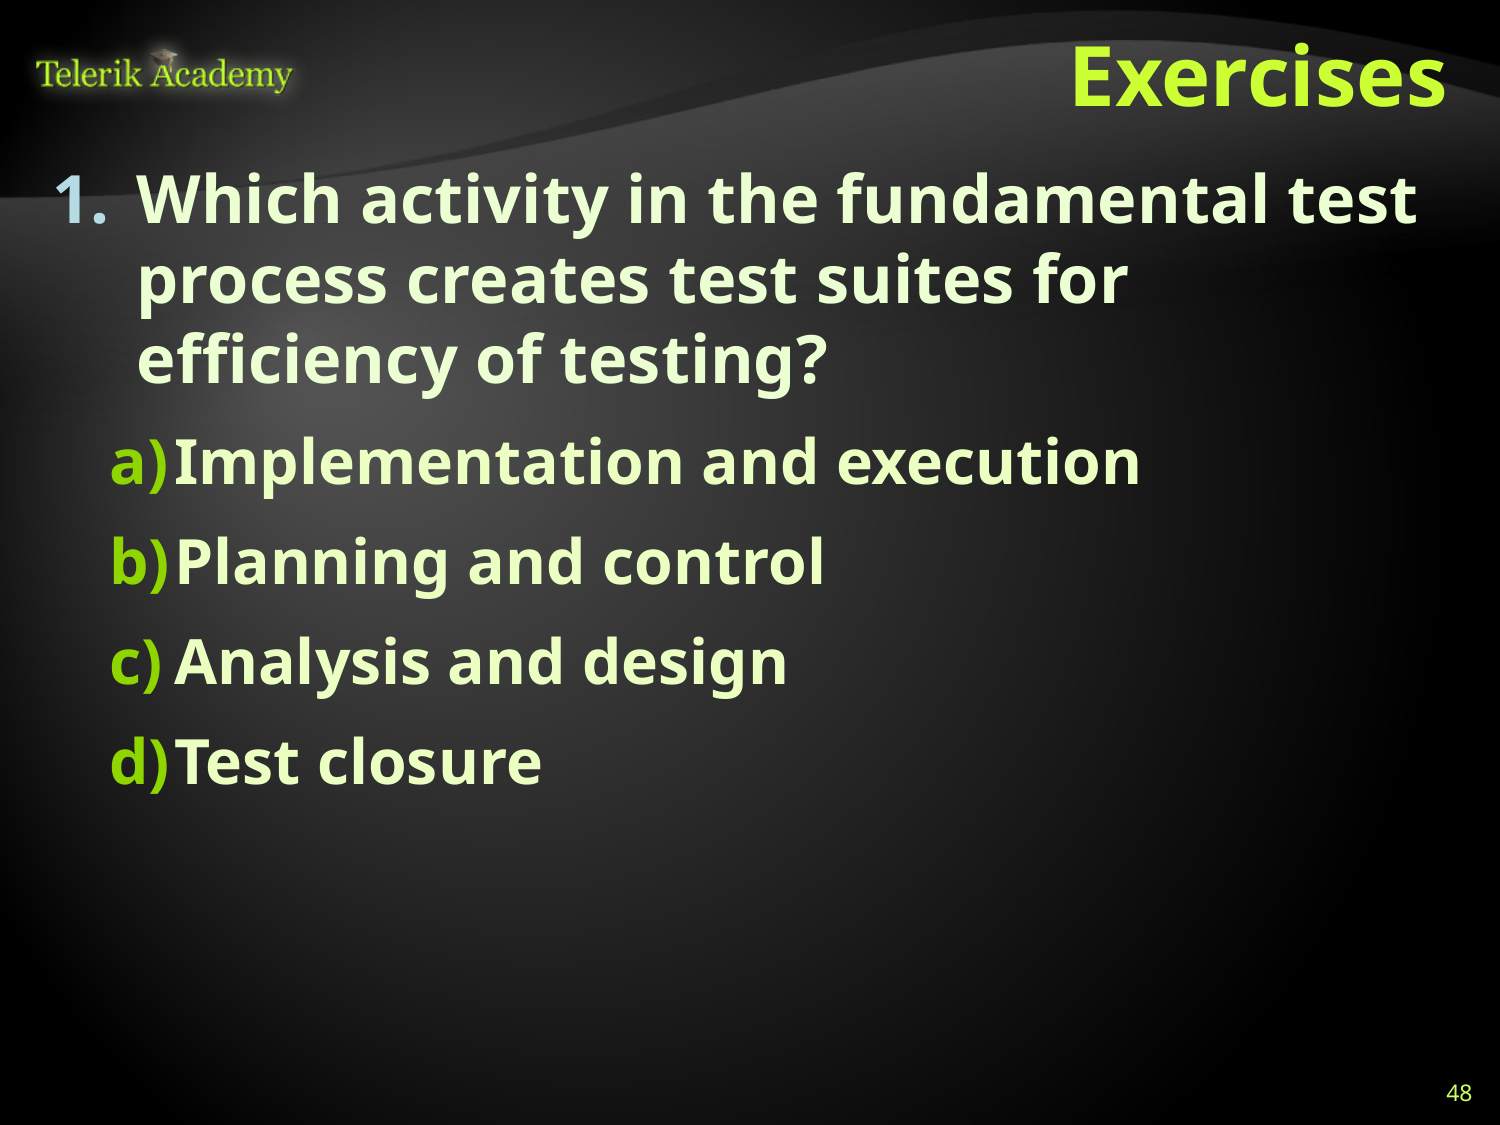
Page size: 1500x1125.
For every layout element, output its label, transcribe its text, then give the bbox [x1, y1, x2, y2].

picture [0, 0, 1500, 1125]
list Which activity in the fundamental test process creates test suites for efficiency of testing? Implementation and execution Planning and control Analysis and design Test closure [37, 149, 1463, 1100]
slide_number 48 [1412, 1074, 1488, 1113]
title Exercises [300, 12, 1463, 149]
